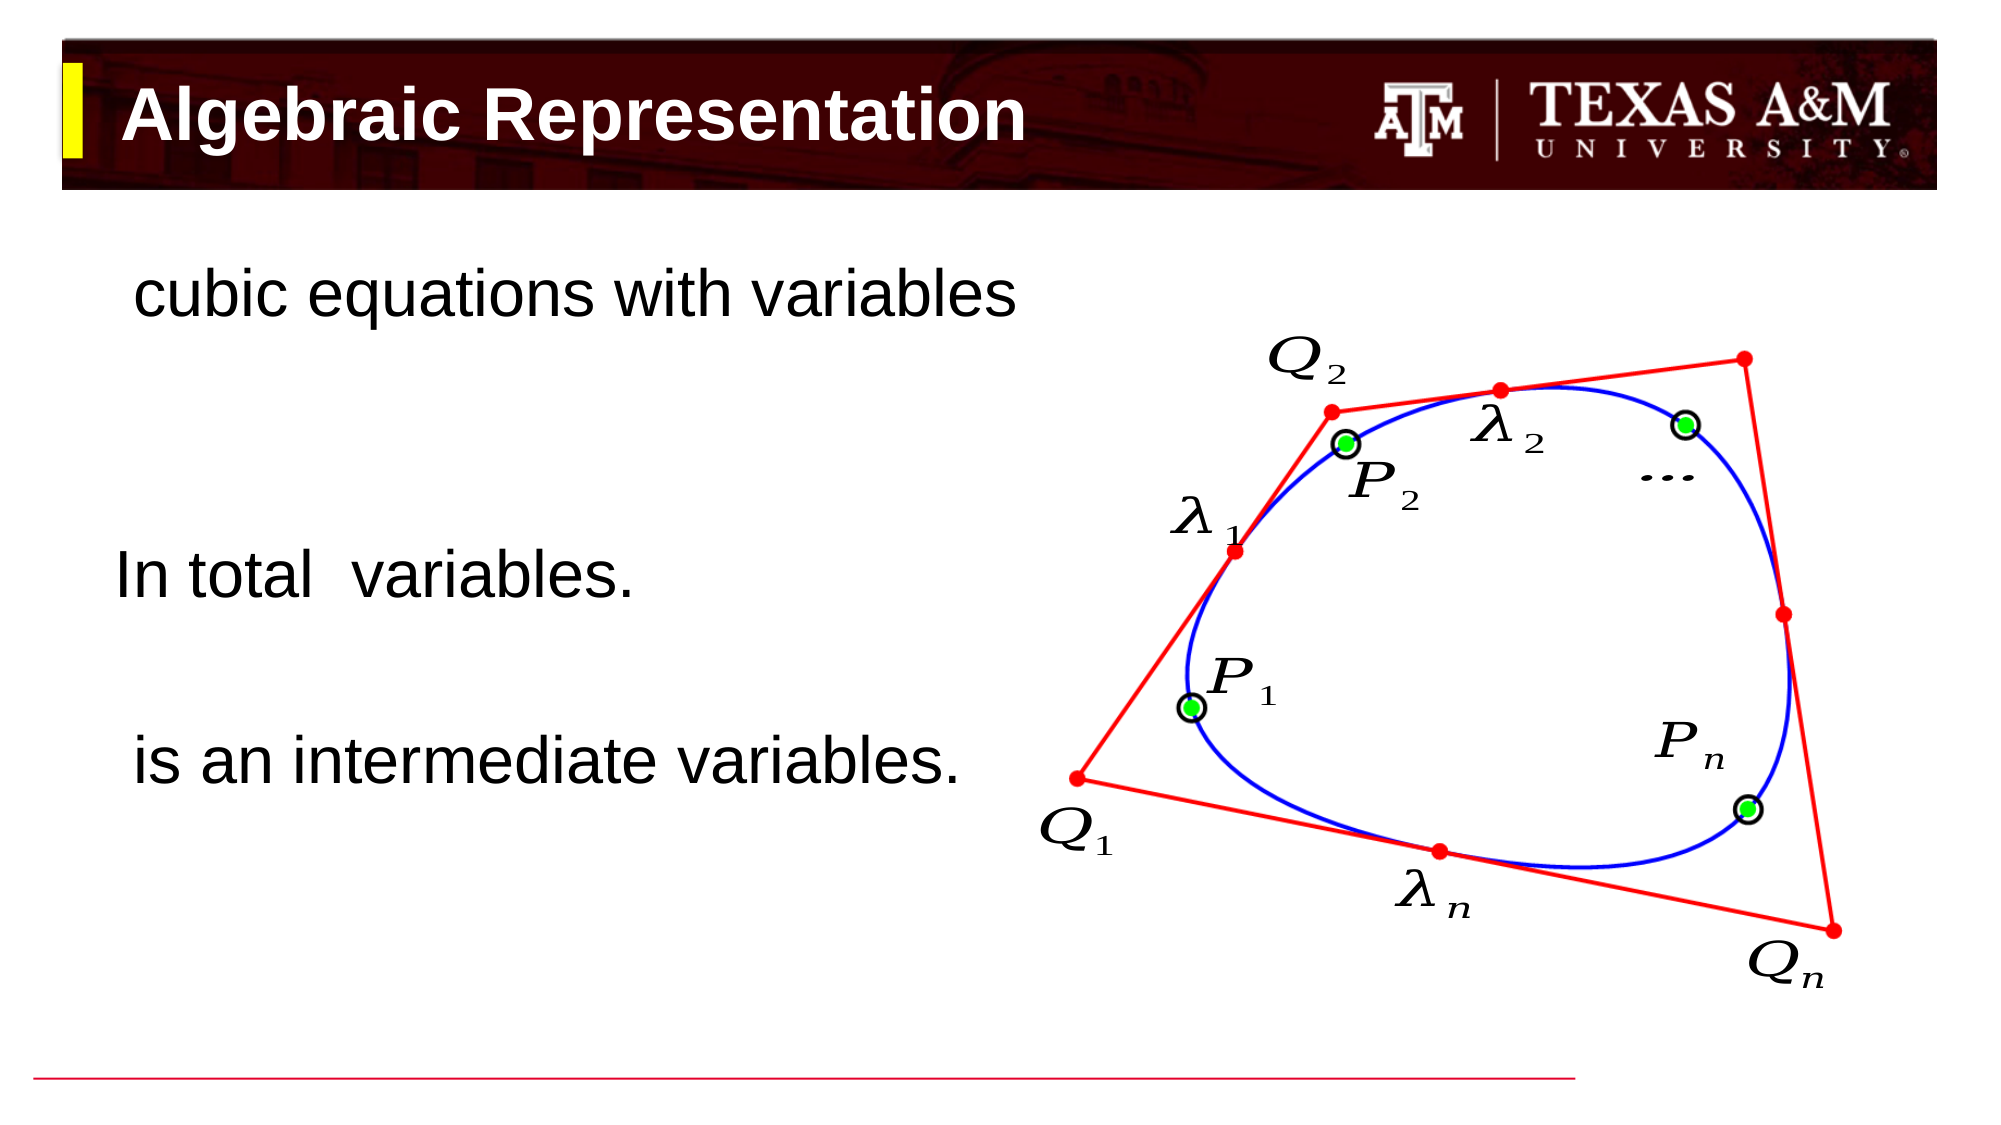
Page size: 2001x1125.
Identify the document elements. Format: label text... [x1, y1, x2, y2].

picture [1043, 330, 1879, 966]
picture [62, 37, 105, 190]
picture [1367, 37, 1937, 190]
title Algebraic Representation [105, 16, 1367, 205]
